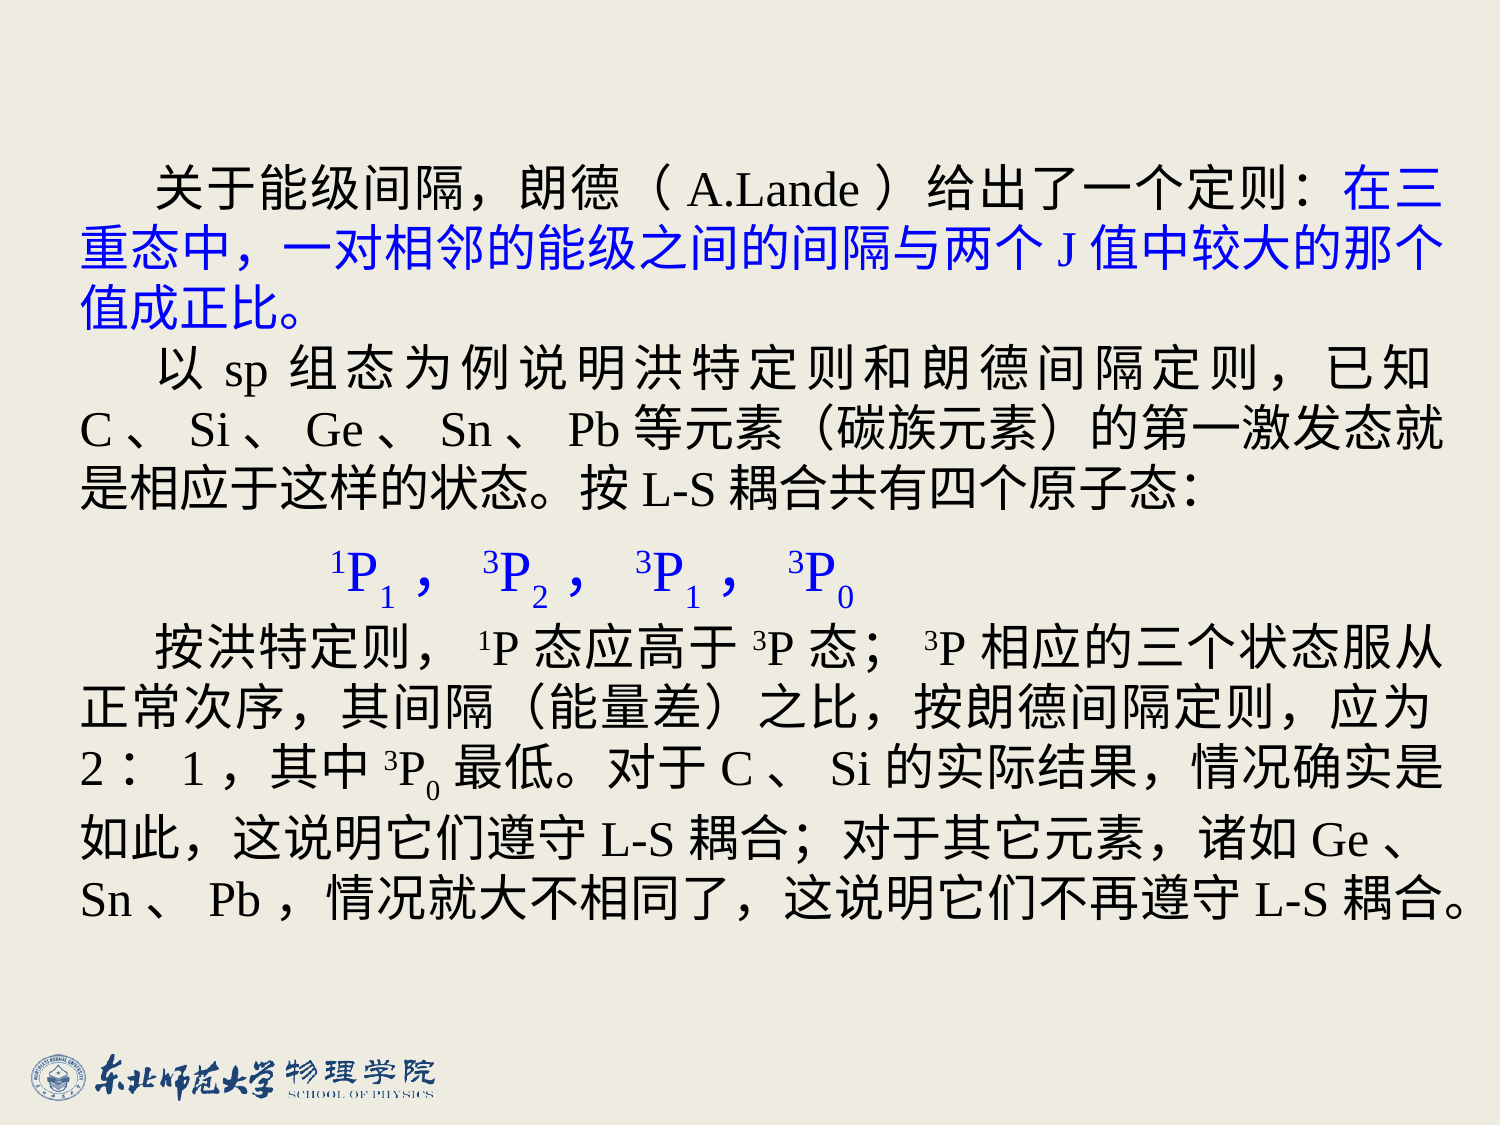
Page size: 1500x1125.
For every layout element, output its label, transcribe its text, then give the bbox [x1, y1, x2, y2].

picture [20, 1054, 440, 1101]
text_box 关于能级间隔，朗德（A.Lande）给出了一个定则：在三重态中，一对相邻的能级之间的间隔与两个J值中较大的那个值成正比。 以sp组态为例说明洪特定则和朗德间隔定则，已知C、Si、Ge、Sn、Pb等元素（碳族元素）的第一激发态就是相应于这样的状态。按L-S耦合共有四个原子态： 1P1，3P2，3P1，3P0 按洪特定则，1P态应高于3P态；3P相应的三个状态服从正常次序，其间隔（能量差）之比，按朗德间隔定则，应为2：1，其中3P0最低。对于C、Si的实际结果，情况确实是如此，这说明它们遵守L-S耦合；对于其它元素，诸如Ge、Sn、Pb，情况就大不相同了，这说明它们不再遵守L-S耦合。 [64, 148, 1459, 934]
